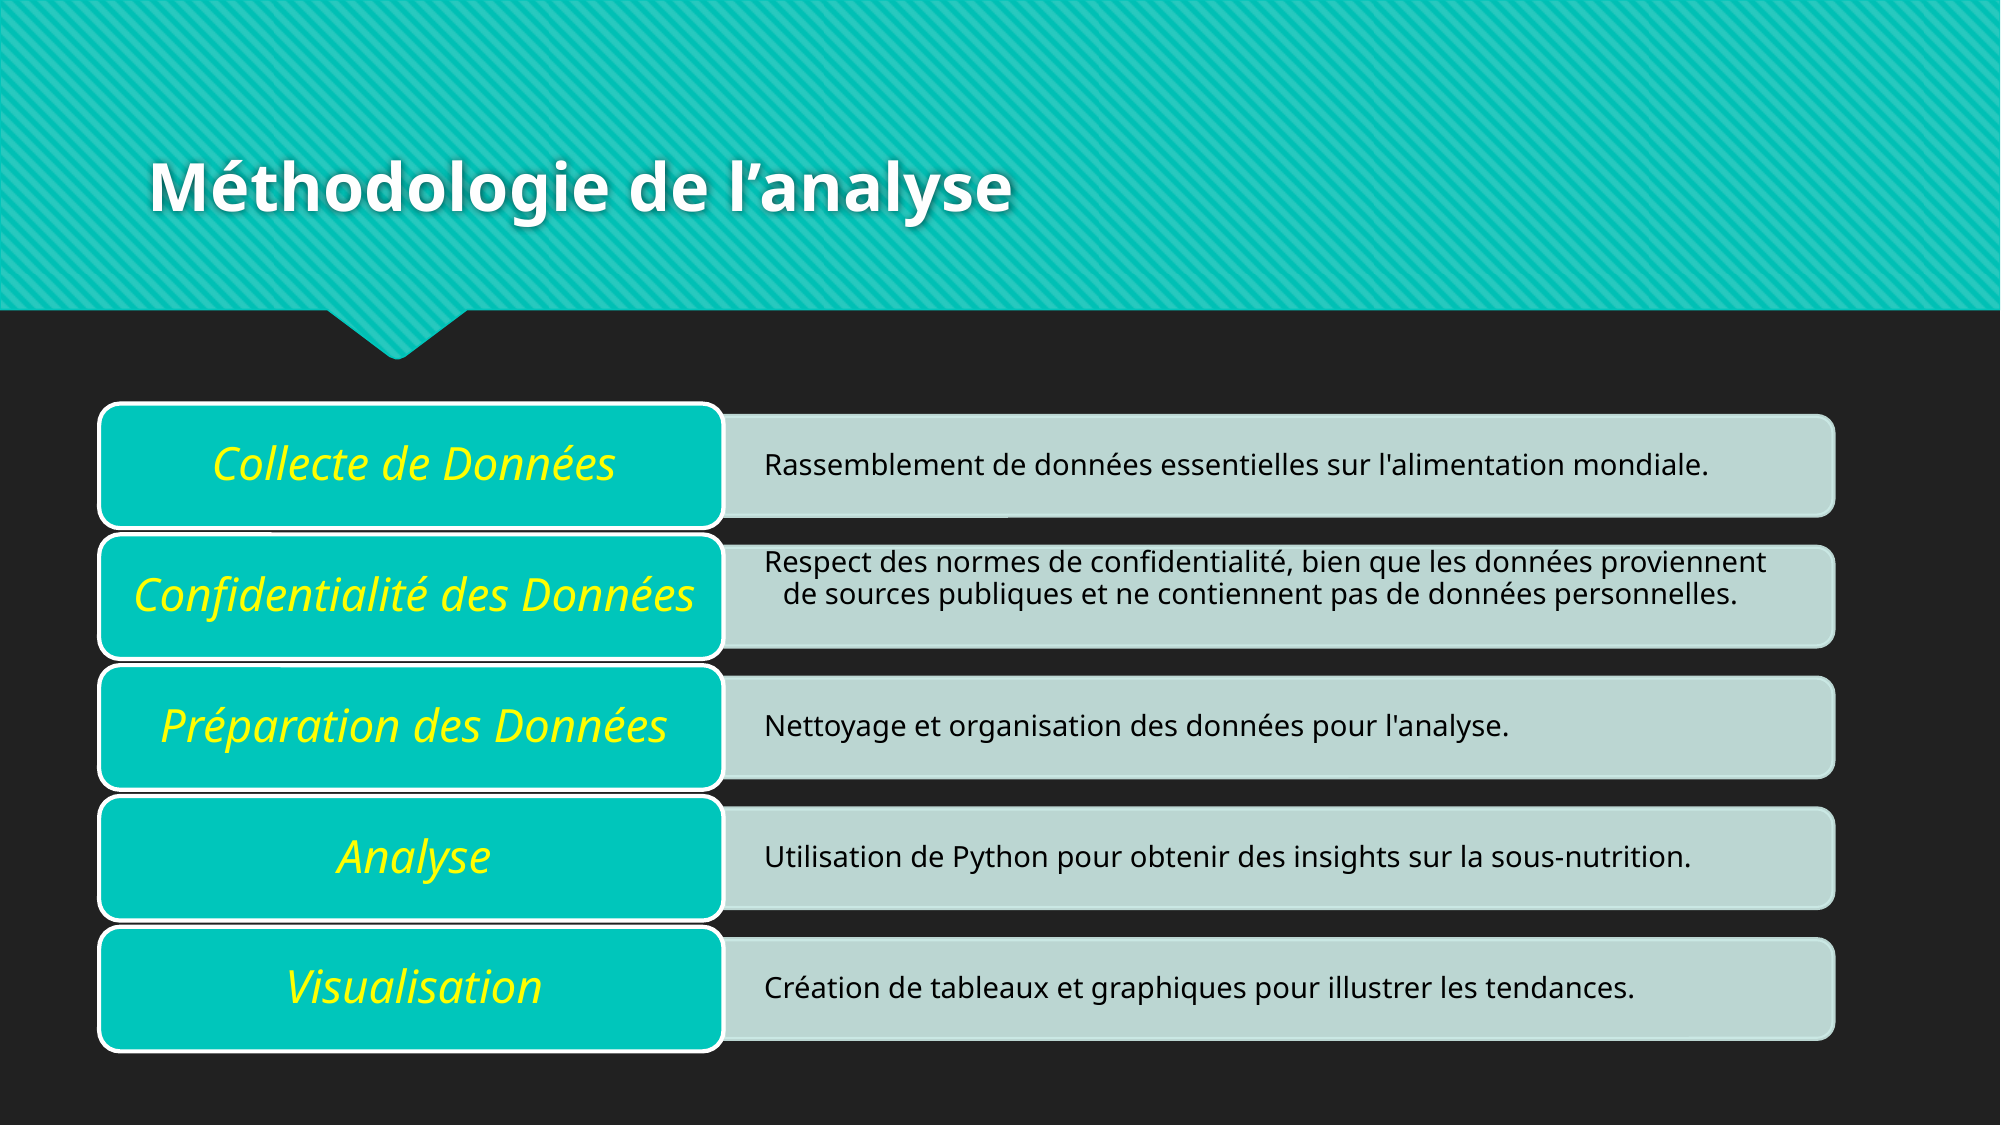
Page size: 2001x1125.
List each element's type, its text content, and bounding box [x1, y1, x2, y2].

title Méthodologie de l’analyse [132, 73, 1868, 233]
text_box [98, 402, 1834, 1052]
picture [1, 1, 1999, 357]
